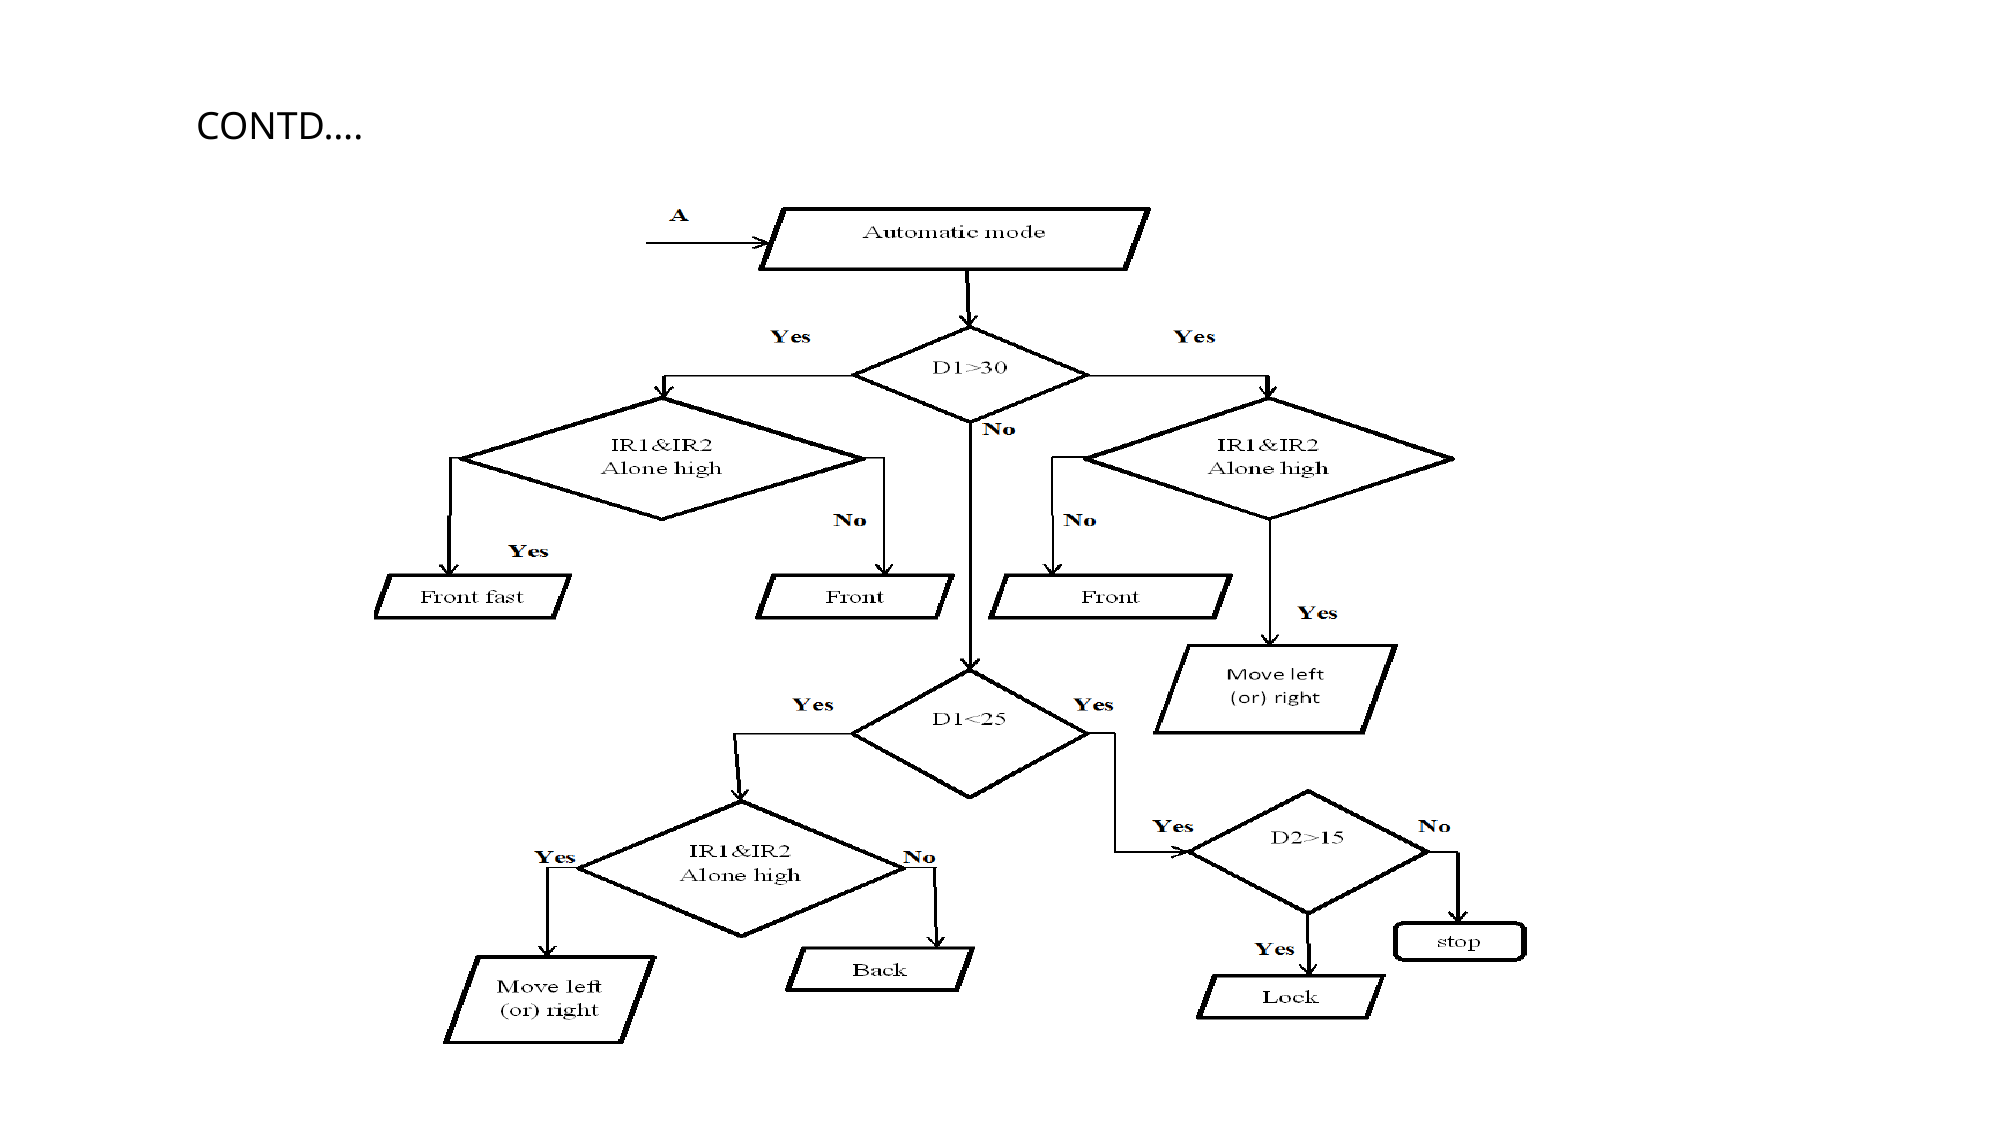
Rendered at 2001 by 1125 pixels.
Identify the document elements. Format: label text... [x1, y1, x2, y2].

picture [374, 172, 1706, 1044]
text_box CONTD…. [181, 94, 379, 155]
